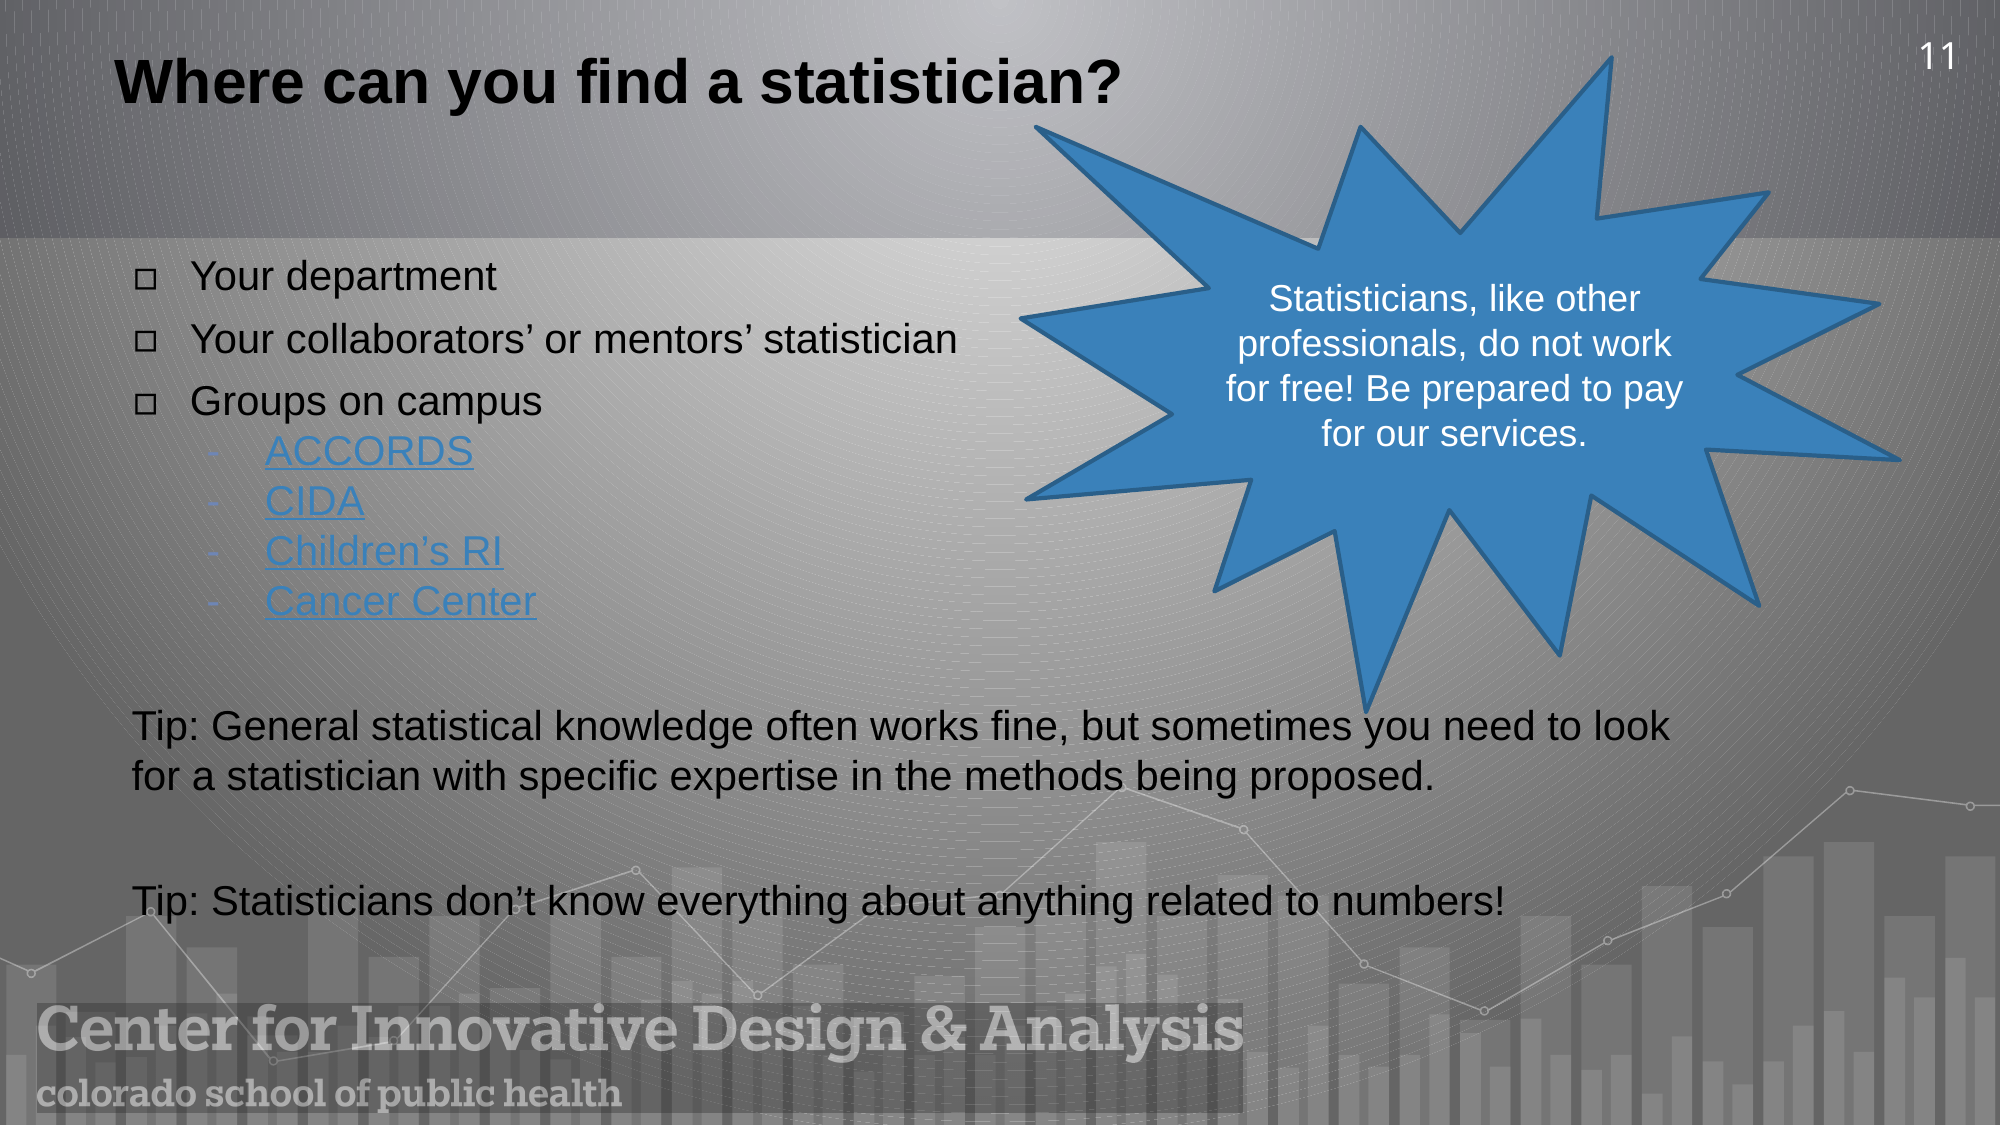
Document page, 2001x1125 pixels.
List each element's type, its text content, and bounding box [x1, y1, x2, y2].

title Where can you find a statistician? [99, 37, 1361, 132]
slide_number 11 [1878, 0, 2000, 118]
text_box Statisticians, like other professionals, do not work for free! Be prepared to pay for our services. [1018, 55, 1902, 715]
list Your department Your collaborators’ or mentors’ statistician Groups on campus ACCORDS CIDA Children’s RI Cancer Center Tip: General statistical knowledge often works fine, but sometimes you need to look for a statistician with specific expertise in the methods being proposed. Tip: Statisticians don’t know everything about anything related to numbers! [99, 233, 1715, 988]
